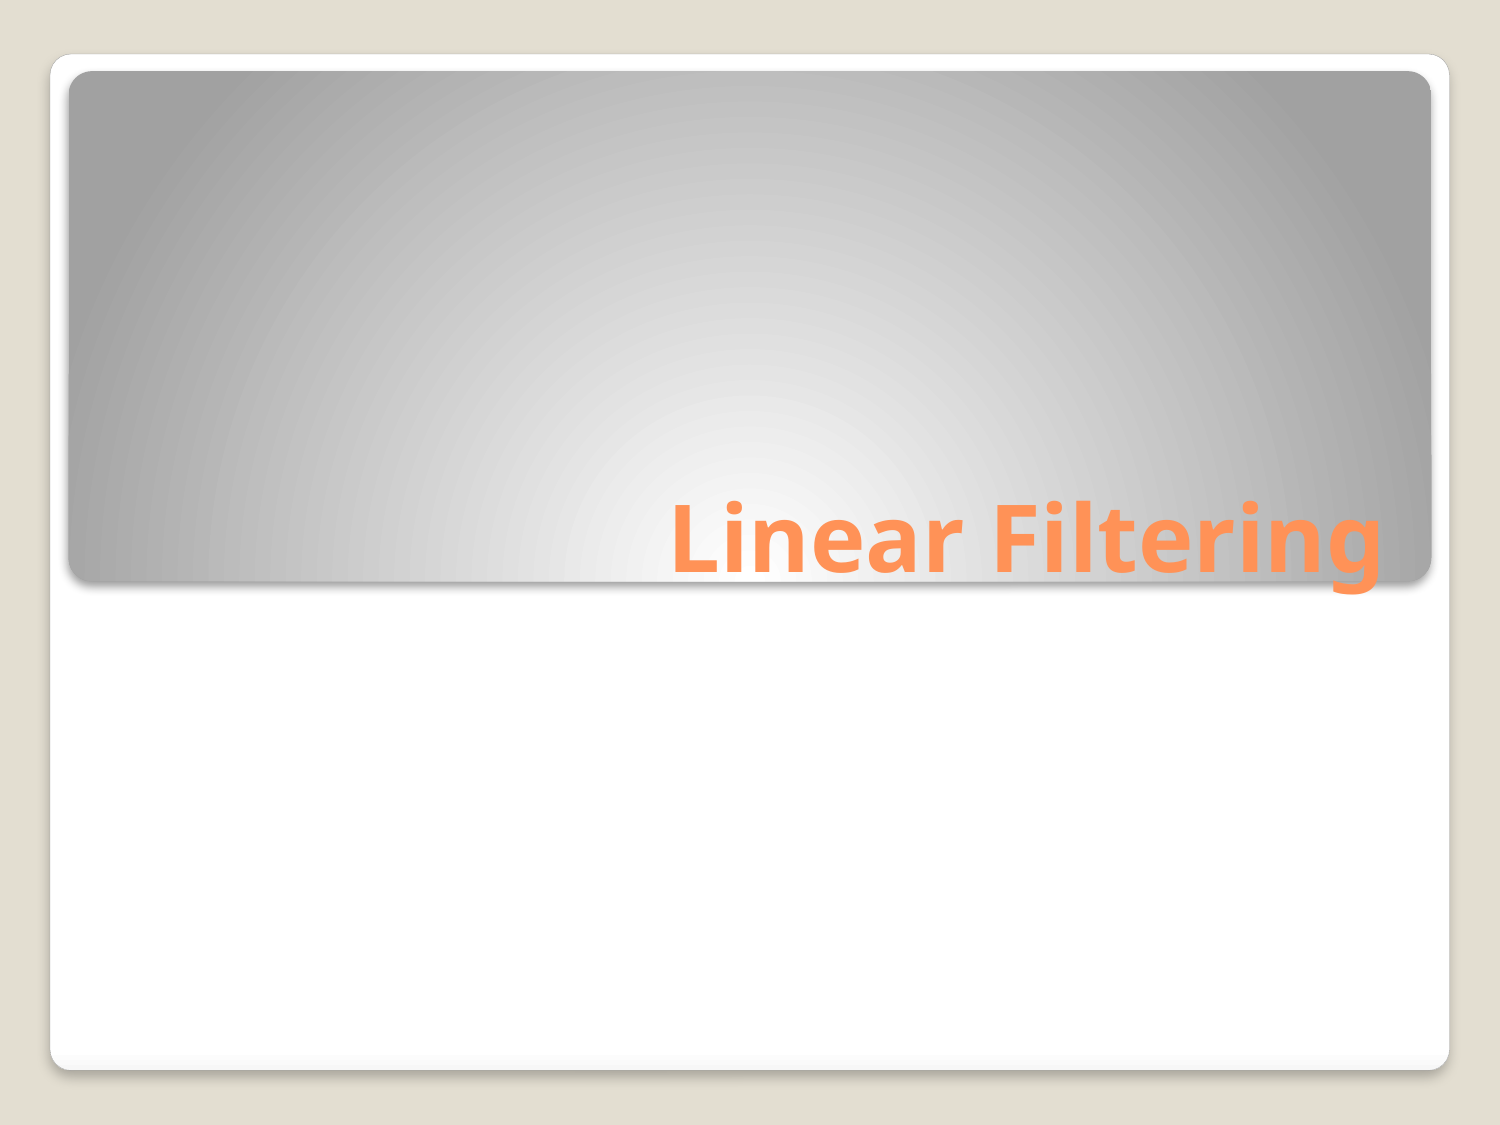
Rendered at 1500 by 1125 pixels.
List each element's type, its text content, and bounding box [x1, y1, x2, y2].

title Linear Filtering [118, 298, 1394, 599]
